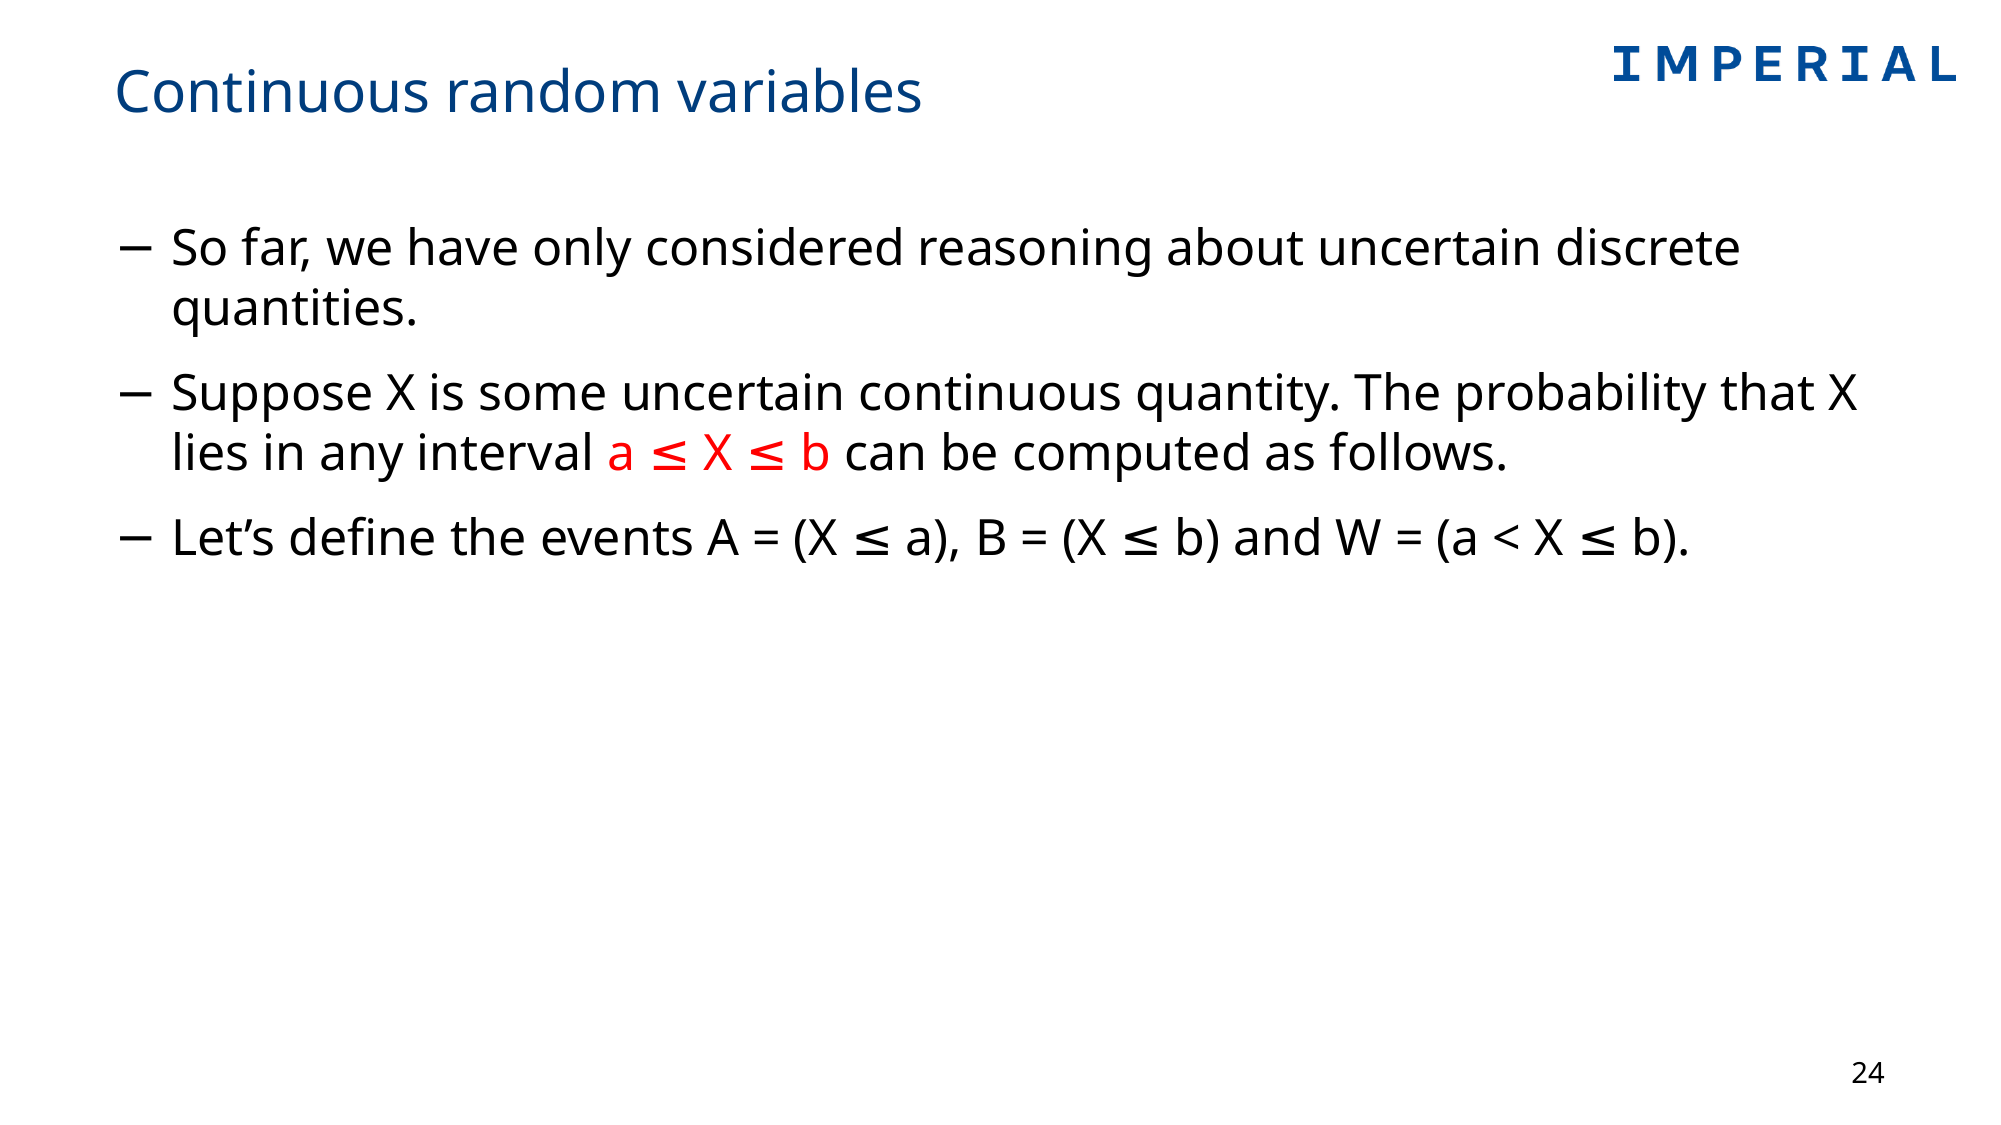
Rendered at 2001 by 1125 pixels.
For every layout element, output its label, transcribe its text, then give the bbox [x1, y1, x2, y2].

slide_number 24 [1433, 1046, 1901, 1103]
picture [1900, 46, 1956, 81]
title Continuous random variables [99, 0, 1900, 184]
